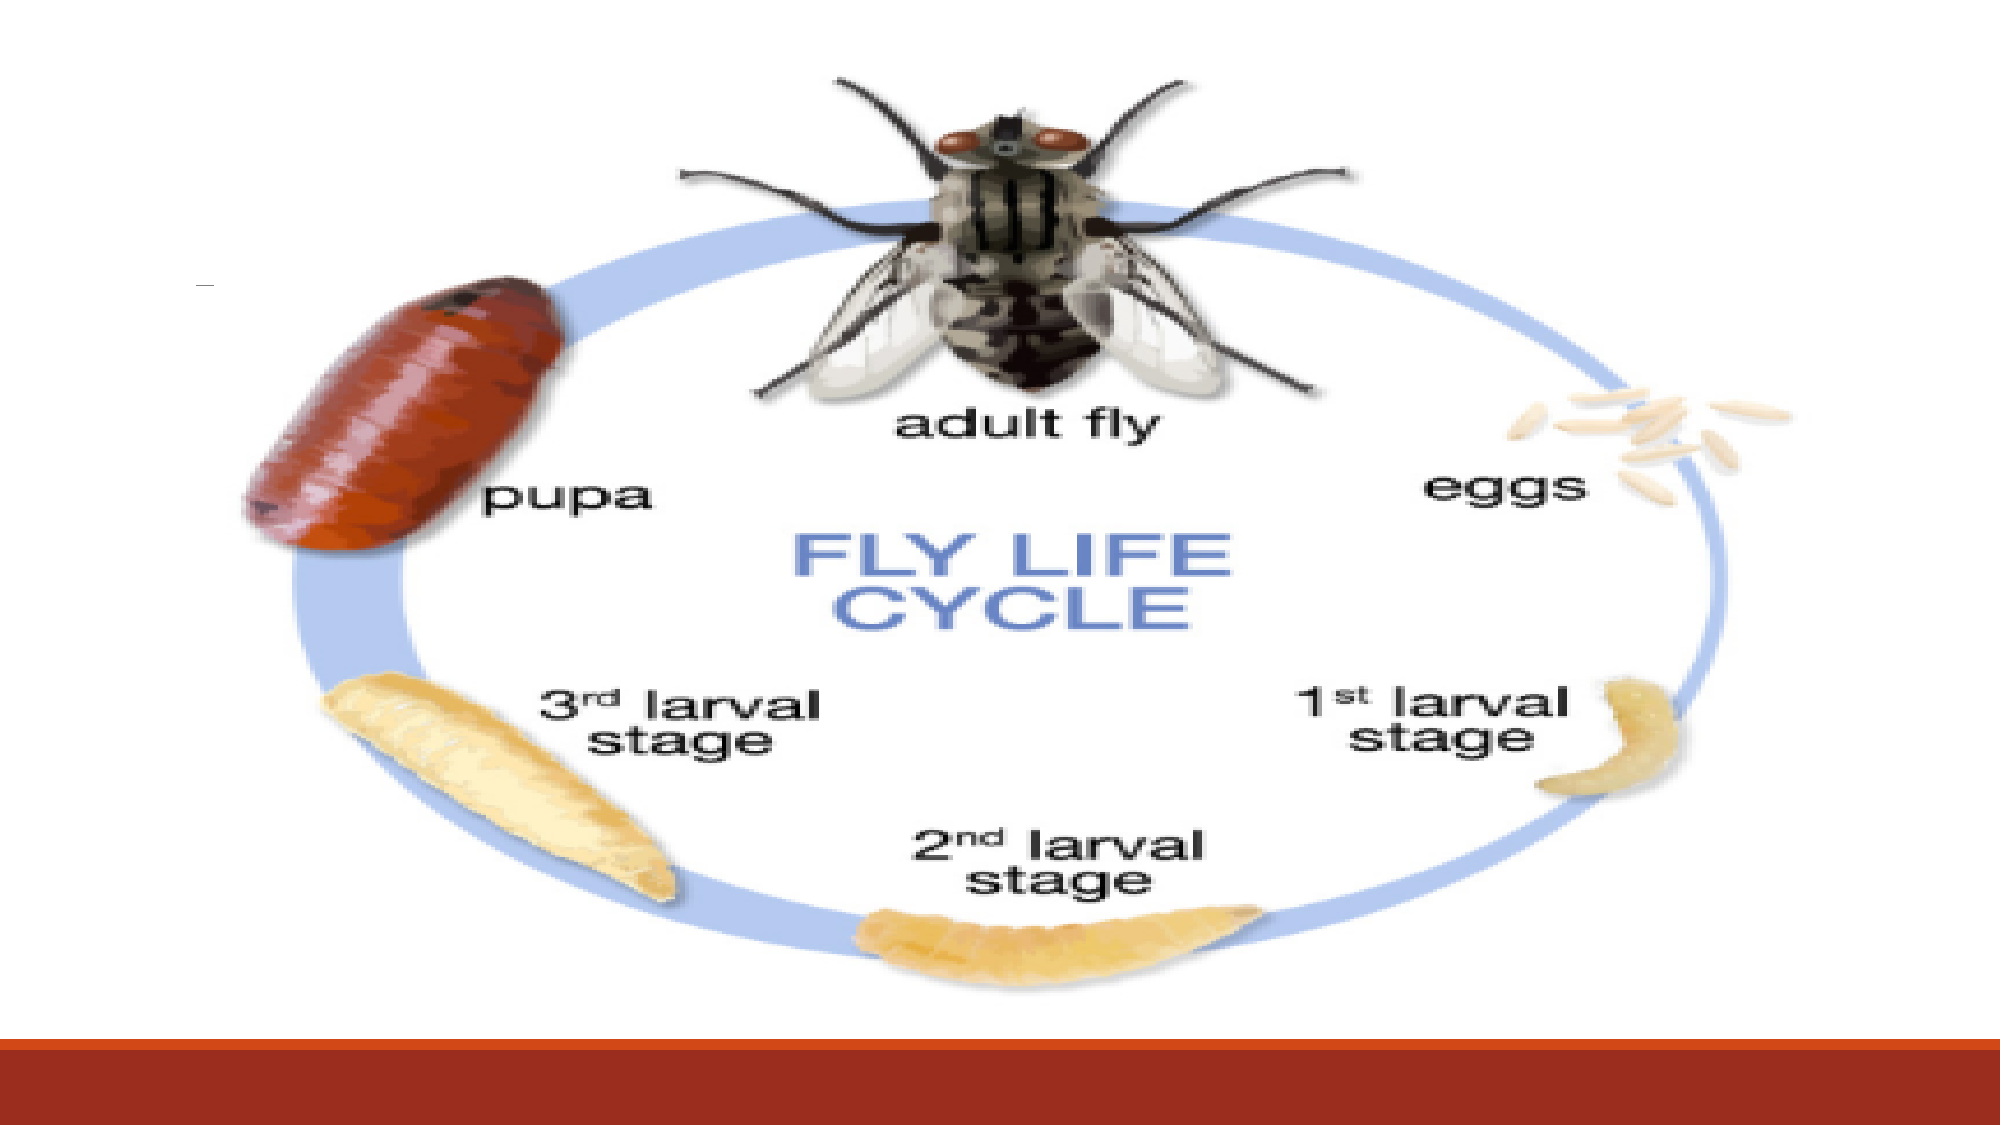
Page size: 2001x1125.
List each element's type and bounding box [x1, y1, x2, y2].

list [213, 33, 1886, 1032]
